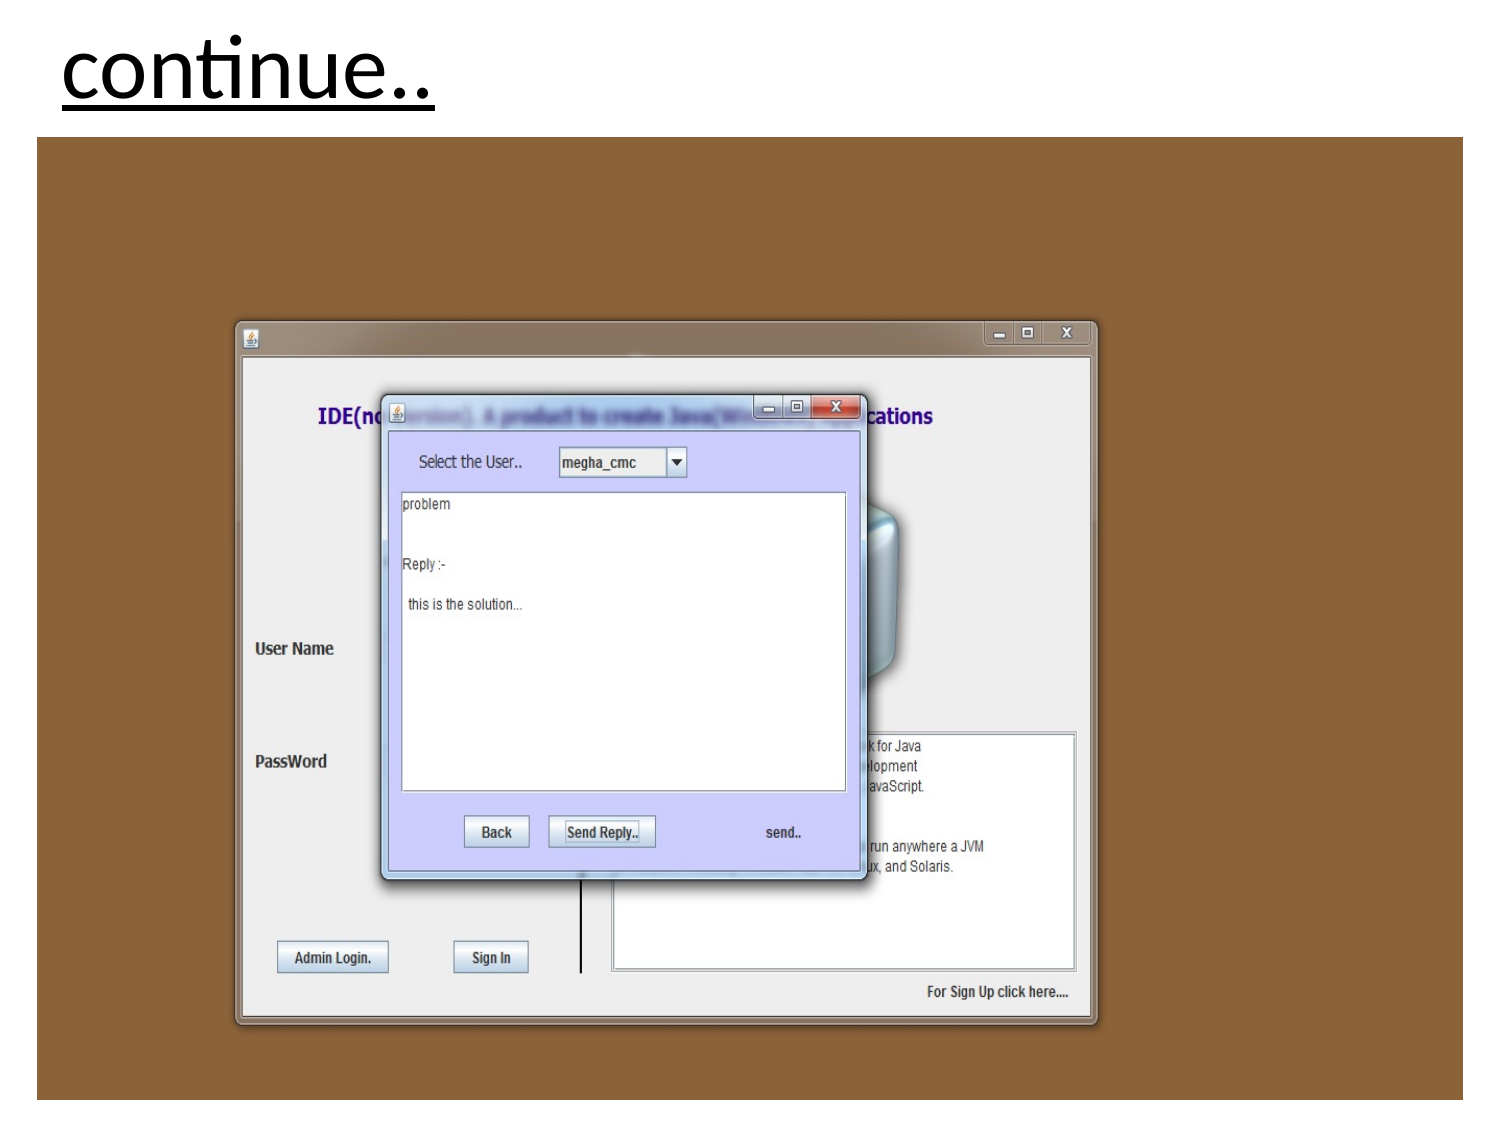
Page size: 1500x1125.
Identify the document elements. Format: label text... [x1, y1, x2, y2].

picture [37, 137, 1463, 1101]
text_box continue.. [46, 0, 1397, 135]
